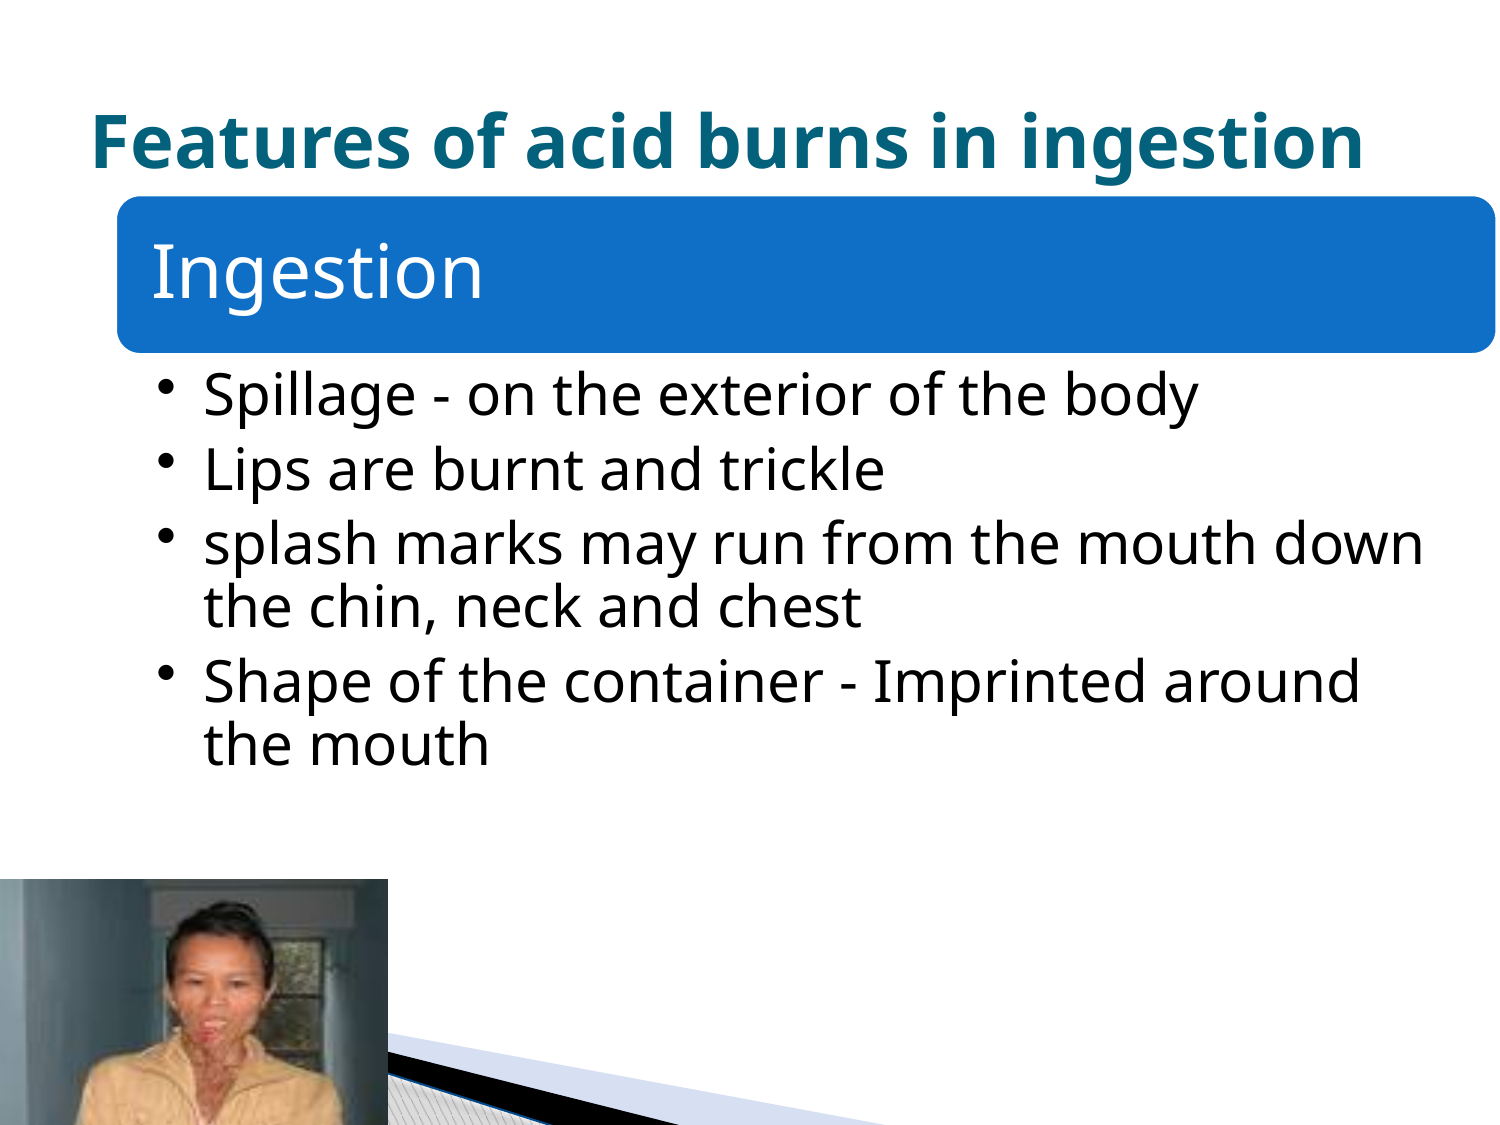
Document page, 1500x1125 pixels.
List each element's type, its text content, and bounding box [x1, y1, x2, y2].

picture [0, 879, 388, 1125]
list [112, 184, 1500, 928]
title Features of acid burns in ingestion [75, 45, 1425, 233]
